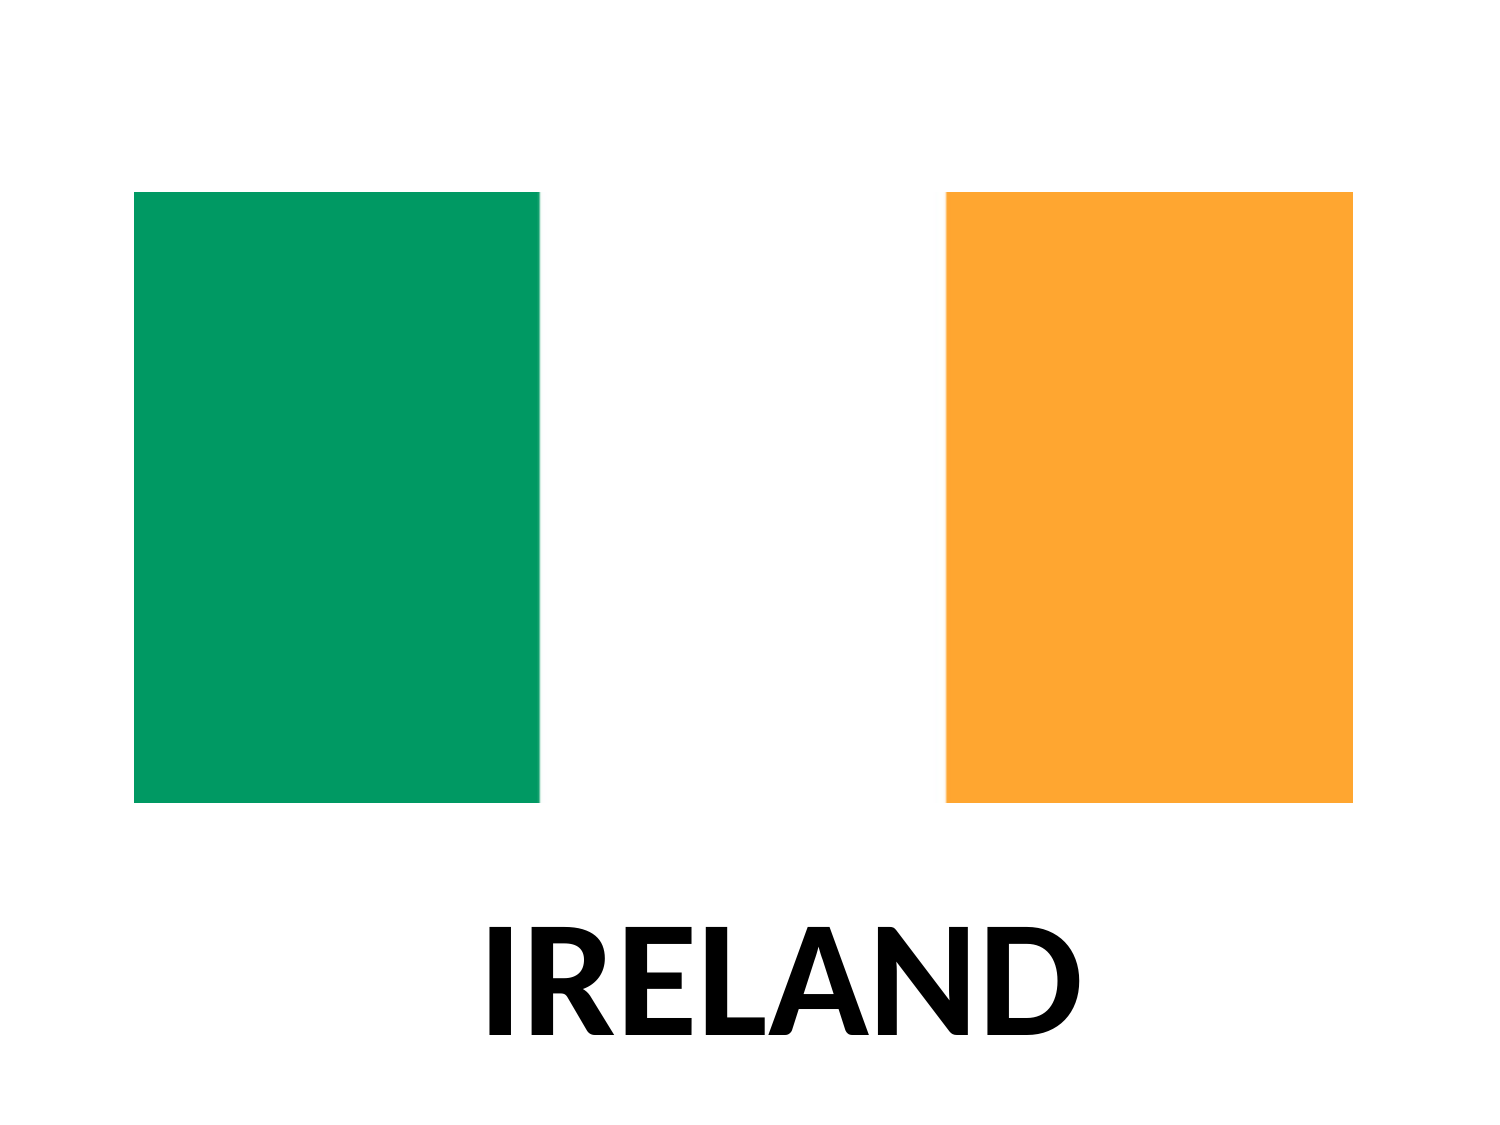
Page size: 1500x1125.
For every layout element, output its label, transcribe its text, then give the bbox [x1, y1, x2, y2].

picture [133, 192, 1354, 804]
subtitle IRELAND [256, 861, 1307, 1125]
